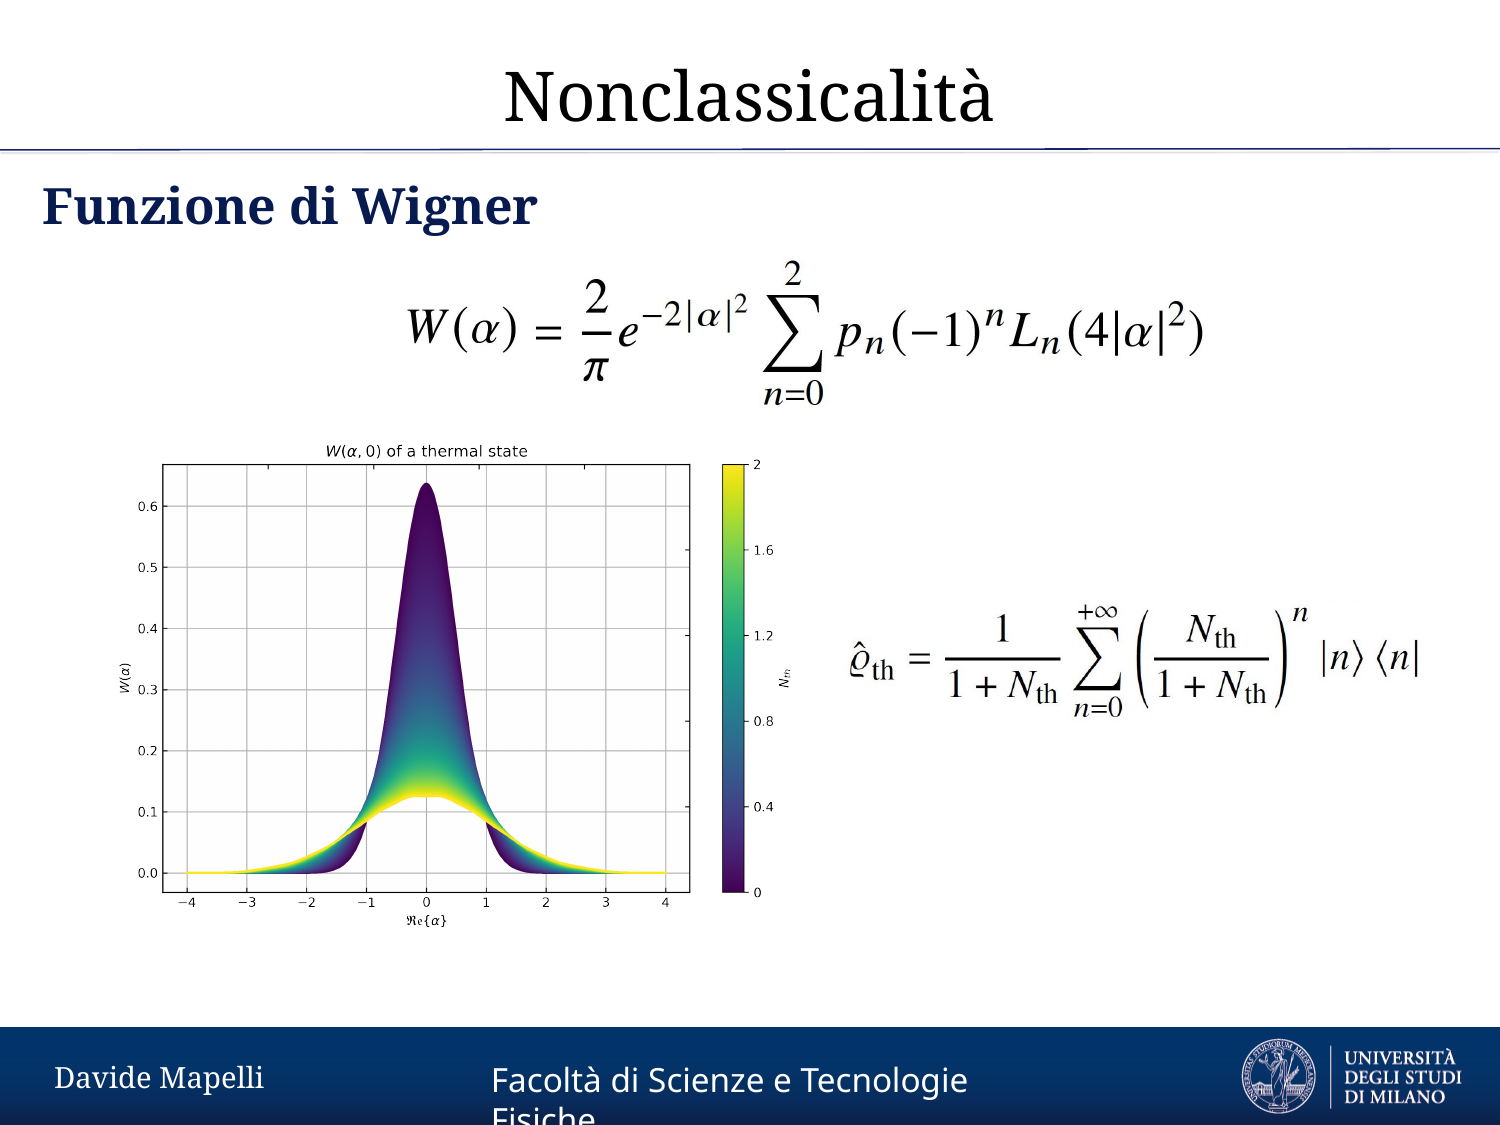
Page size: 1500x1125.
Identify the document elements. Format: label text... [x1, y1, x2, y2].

text_box Facoltà di Scienze e Tecnologie Fisiche [476, 1052, 1024, 1125]
picture [837, 599, 1426, 728]
text_box Davide Mapelli [39, 1052, 308, 1103]
title Nonclassicalità [75, 45, 1425, 233]
picture [110, 435, 801, 937]
text_box Funzione di Wigner [27, 167, 554, 243]
picture [393, 252, 1207, 416]
picture [0, 1027, 1500, 1125]
